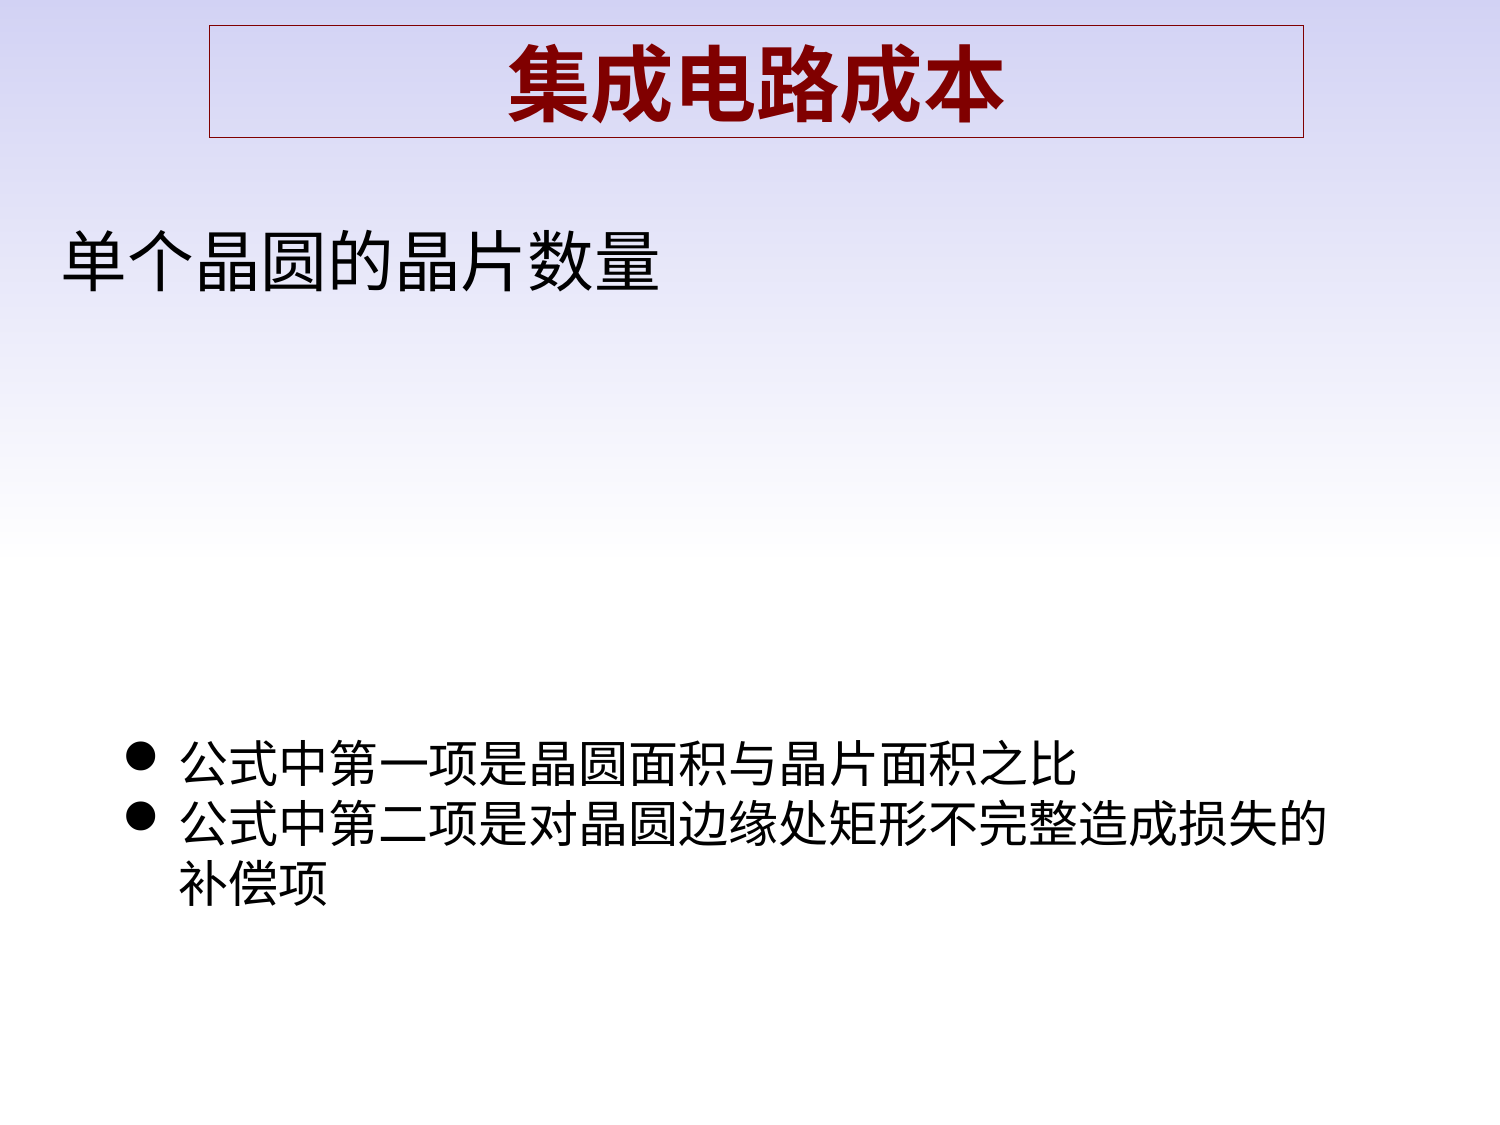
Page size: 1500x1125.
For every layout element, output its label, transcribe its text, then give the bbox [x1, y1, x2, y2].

text_box 公式中第一项是晶圆面积与晶片面积之比 公式中第二项是对晶圆边缘处矩形不完整造成损失的补偿项 [107, 725, 1392, 921]
text_box 集成电路成本 [209, 25, 1304, 138]
